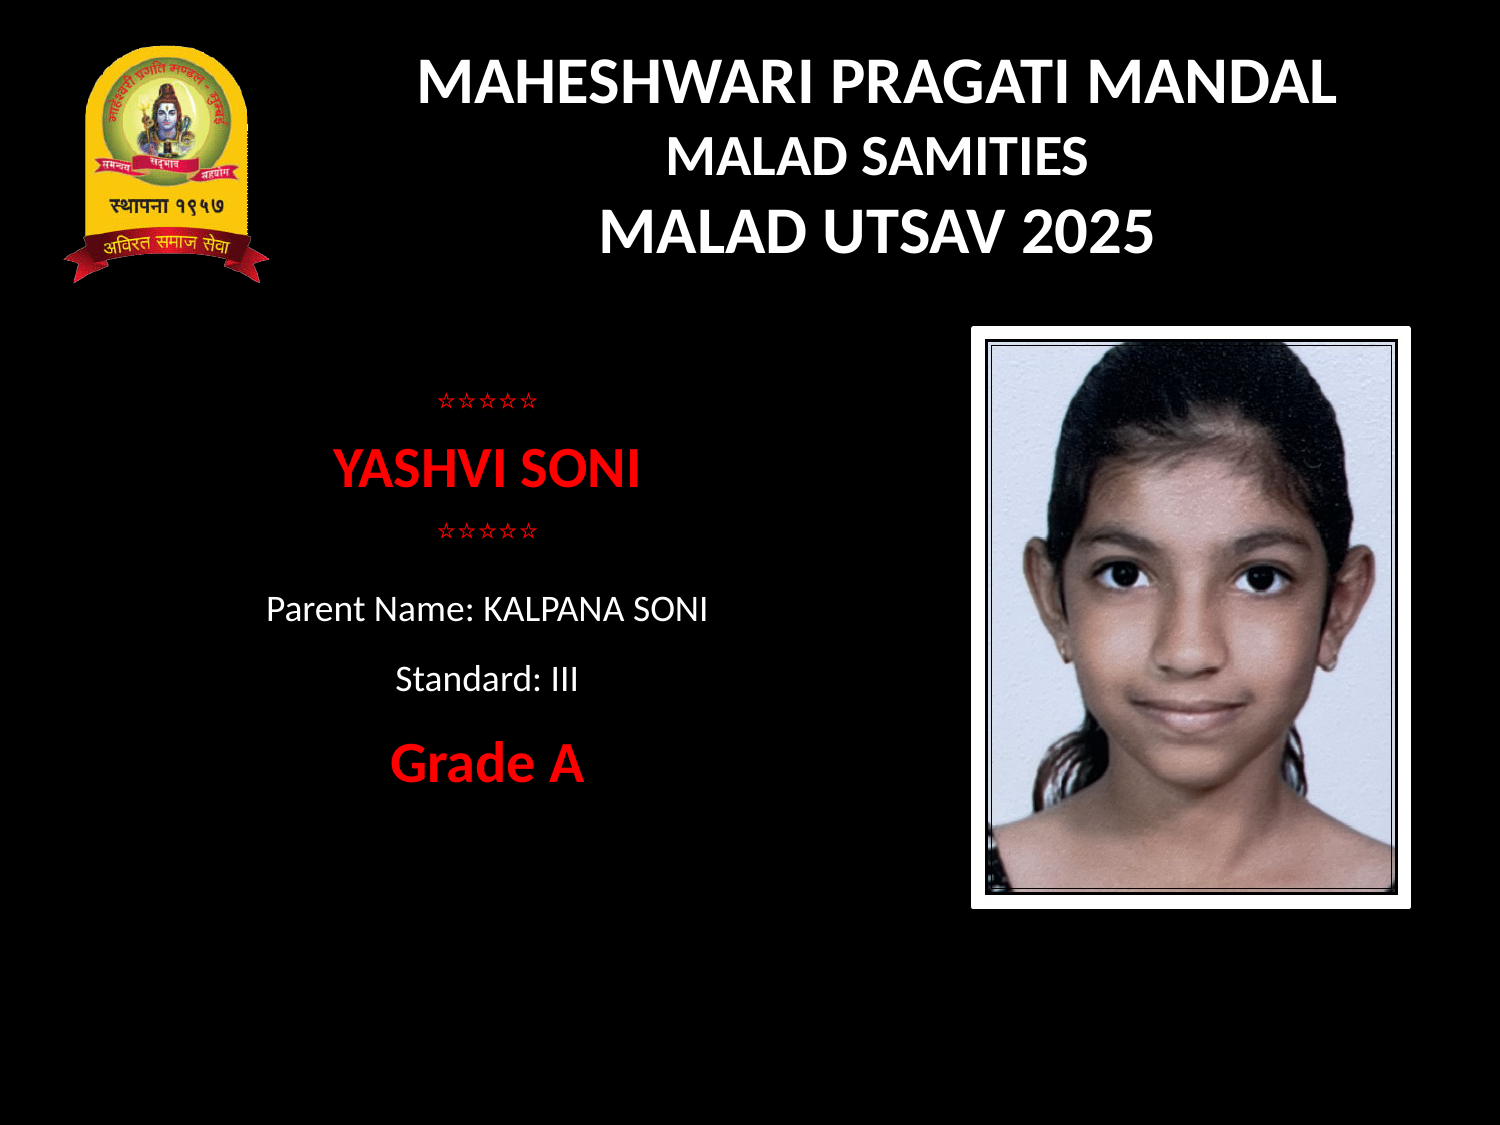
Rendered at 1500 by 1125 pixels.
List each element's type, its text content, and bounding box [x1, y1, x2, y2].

text_box ⭐⭐⭐⭐⭐ YASHVI SONI ⭐⭐⭐⭐⭐ Parent Name: KALPANA SONI Standard: III Grade A [74, 374, 900, 802]
text_box MAHESHWARI PRAGATI MANDAL MALAD SAMITIES MALAD UTSAV 2025 [401, 29, 1354, 275]
picture [29, 29, 297, 301]
picture [974, 329, 1408, 907]
